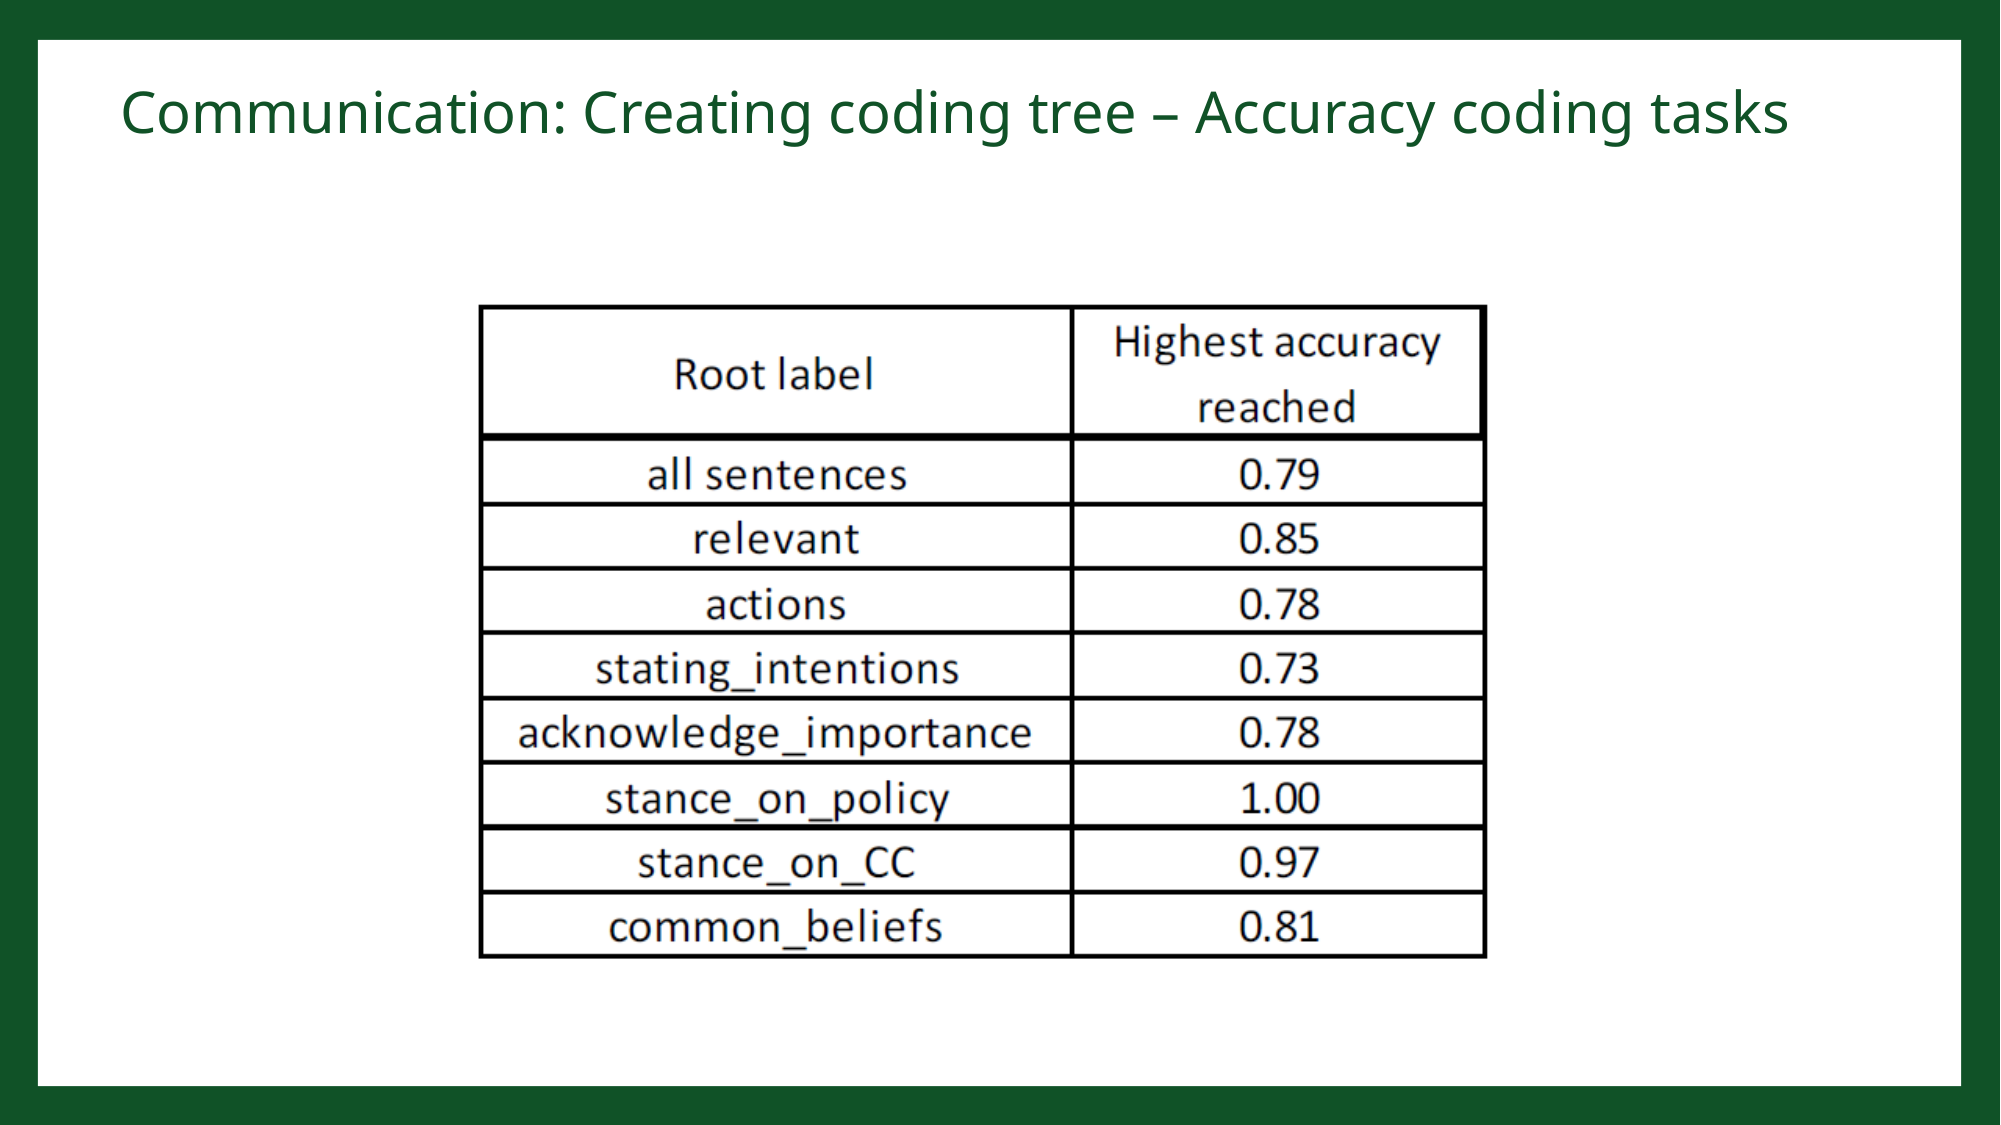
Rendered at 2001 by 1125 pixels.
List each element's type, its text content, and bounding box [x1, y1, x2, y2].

text_box Communication: Creating coding tree – Accuracy coding tasks [105, 48, 1895, 181]
picture [467, 290, 1500, 973]
